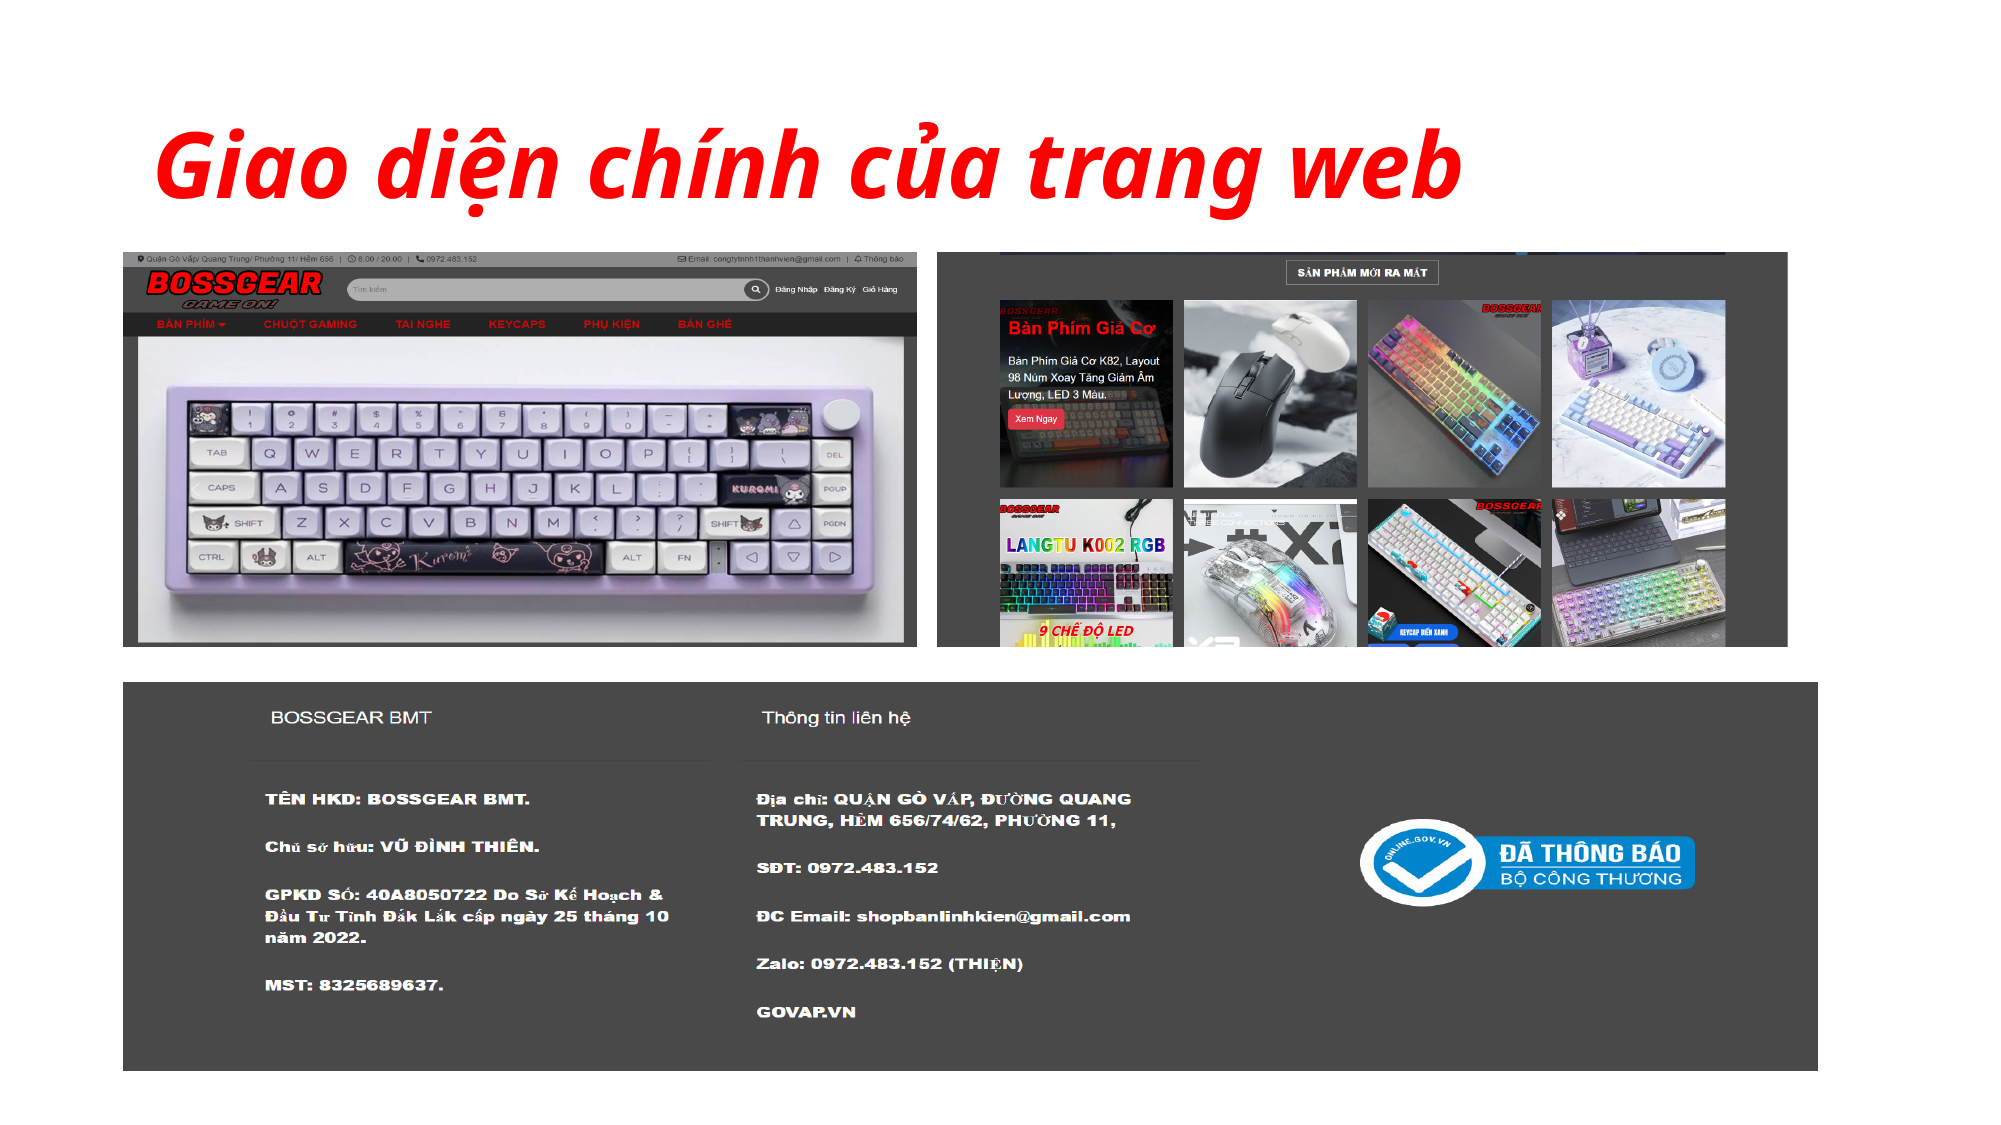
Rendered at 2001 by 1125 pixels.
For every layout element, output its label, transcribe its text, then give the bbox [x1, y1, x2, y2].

title Giao diện chính của trang web [137, 59, 1863, 278]
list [937, 252, 1788, 647]
picture [123, 682, 1818, 1071]
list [123, 252, 917, 647]
